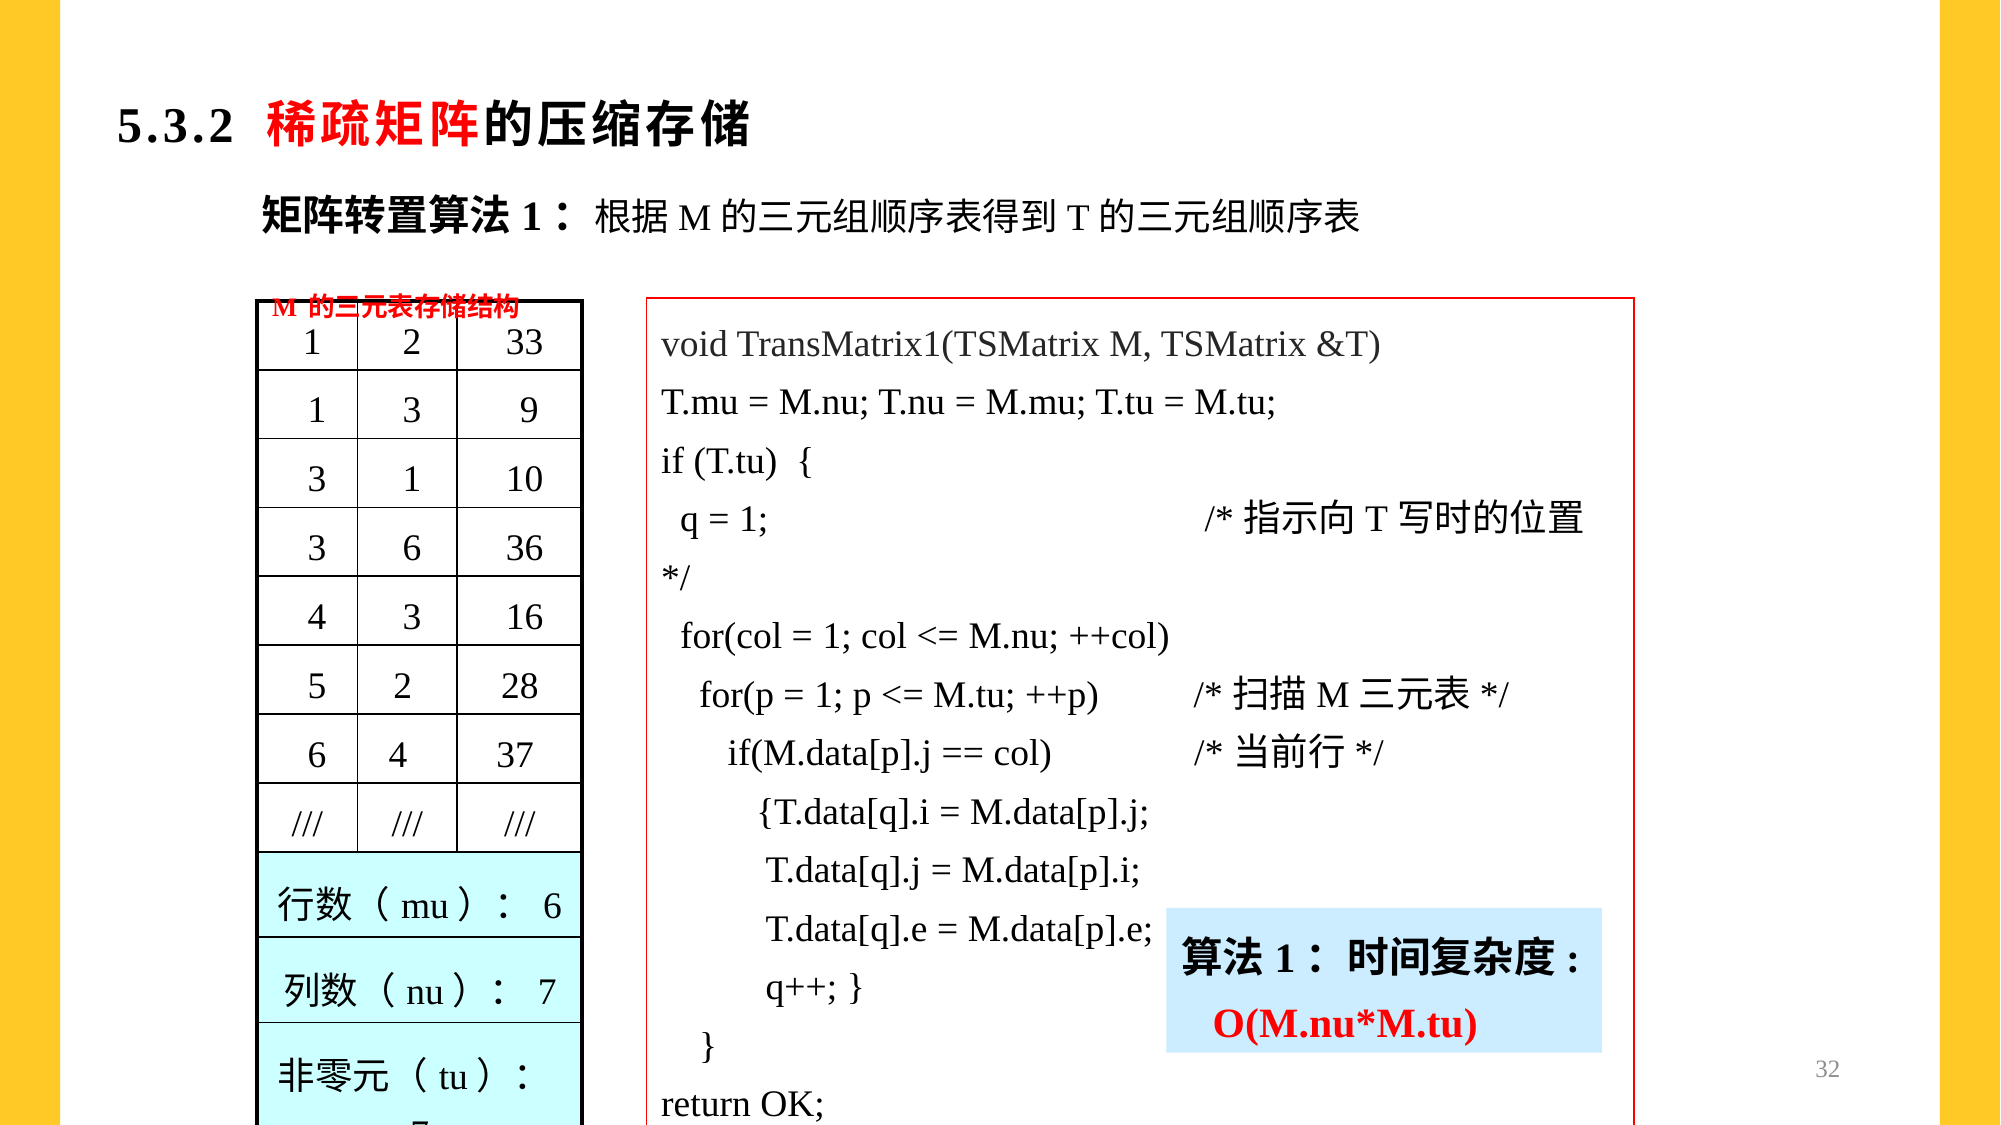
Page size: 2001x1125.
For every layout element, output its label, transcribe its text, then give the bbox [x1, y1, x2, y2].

table_cell /// [358, 784, 456, 851]
table_cell 1 [358, 439, 456, 507]
table_header 1 [259, 330, 357, 369]
table_cell 6 [259, 715, 357, 782]
table_cell 5 [259, 646, 357, 713]
table_cell 1 [259, 371, 357, 438]
table_cell 36 [458, 508, 580, 575]
table_cell 37 [458, 715, 580, 782]
table_cell 3 [358, 371, 456, 438]
table_cell 6 [358, 508, 456, 575]
table_cell 行数（mu）：6 [259, 853, 580, 936]
table_cell 16 [458, 577, 580, 644]
table_header 33 [458, 330, 580, 369]
table_cell /// [259, 784, 357, 851]
table_cell 3 [259, 439, 357, 507]
text_box void TransMatrix1(TSMatrix M, TSMatrix &T) T.mu = M.nu; T.nu = M.mu; T.tu = M.tu; if (T.tu) { q = 1; /*指示向T写时的位置*/ for(col = 1; col <= M.nu; ++col) for(p = 1; p <= M.tu; ++p) /*扫描M三元表*/ if(M.data[p].j == col) /*当前行*/ {T.data[q].i = M.data[p].j; T.data[q].j = M.data[p].i; T.data[q].e = M.data[p].e; q++; } } return OK; [646, 298, 1634, 1125]
table_cell 列数（nu）：7 [259, 938, 580, 1022]
table_cell 非零元（tu）：7 [259, 1023, 580, 1125]
text_box M的三元表存储结构 [257, 247, 583, 330]
table_cell 4 [259, 577, 357, 644]
table_header 2 [358, 330, 456, 369]
table_cell /// [458, 784, 580, 851]
table_cell 9 [458, 371, 580, 438]
table_cell 28 [458, 646, 580, 713]
text_box 算法1：时间复杂度: O(M.nu*M.tu) [1166, 907, 1602, 1053]
table_cell 3 [259, 508, 357, 575]
table_cell 4 [358, 715, 456, 782]
table_cell 3 [358, 577, 456, 644]
text_box 矩阵转置算法1：根据M的三元组顺序表得到T的三元组顺序表 [246, 166, 1444, 247]
slide_number 32 [1412, 1041, 1856, 1094]
table_cell 10 [458, 439, 580, 507]
table_cell 2 [358, 646, 456, 713]
